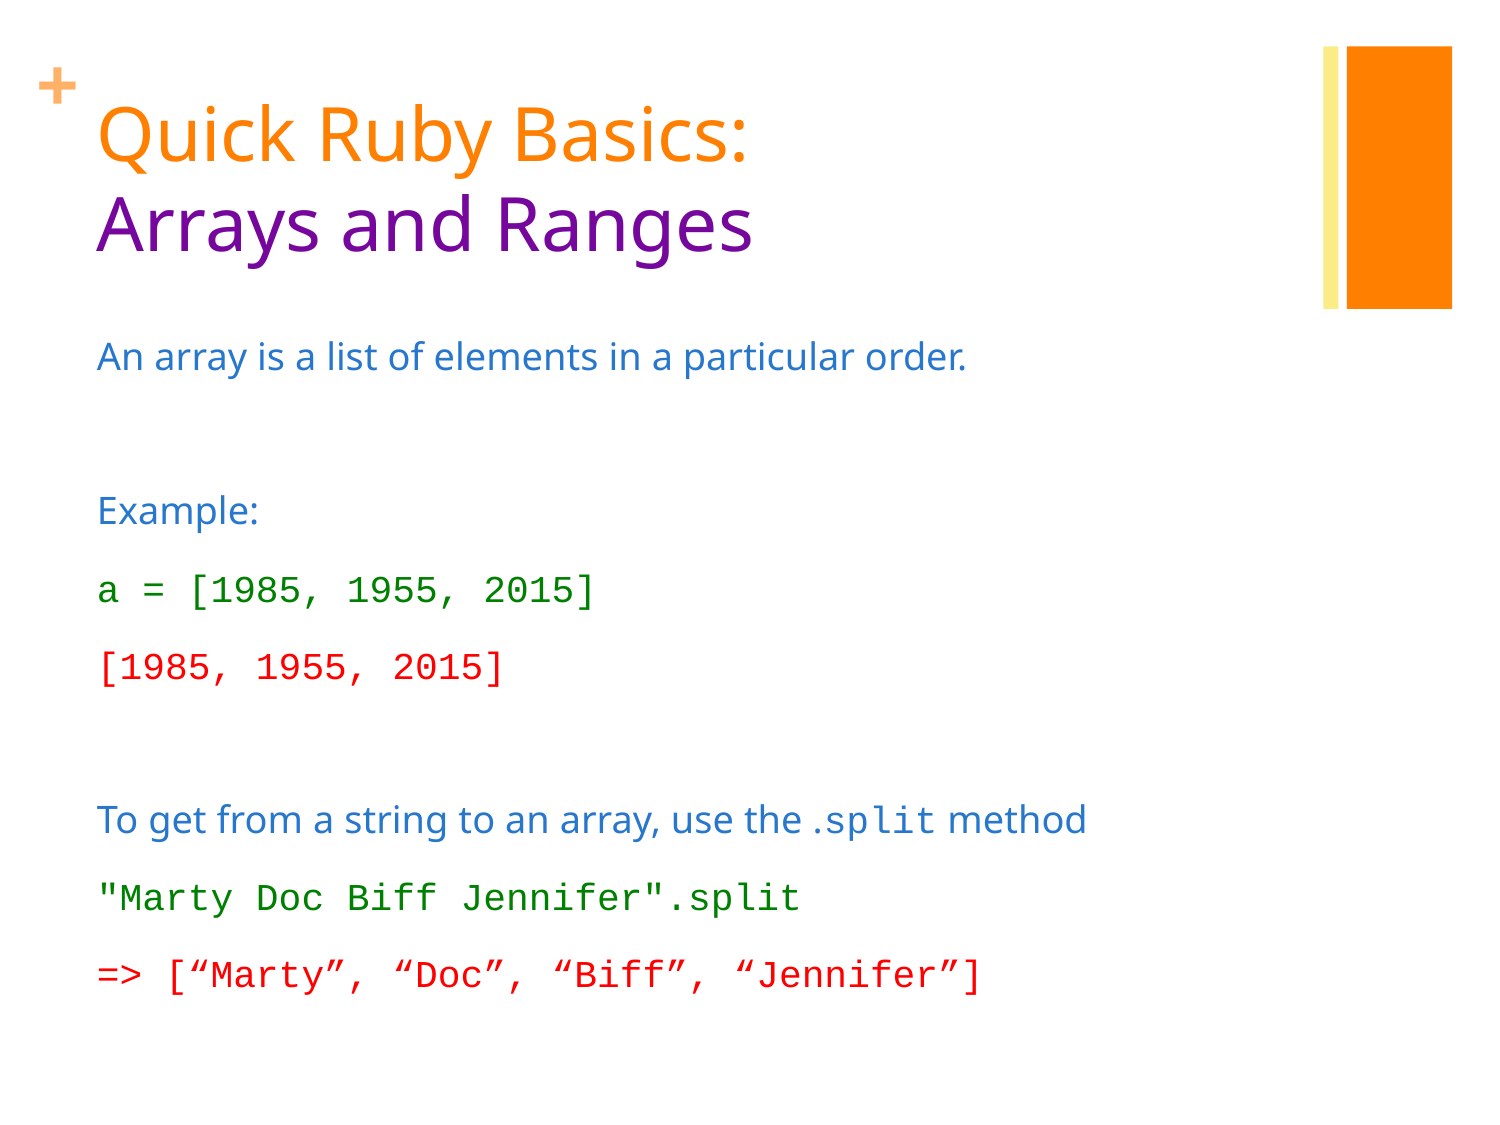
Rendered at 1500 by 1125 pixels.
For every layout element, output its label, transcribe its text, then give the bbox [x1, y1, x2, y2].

title Quick Ruby Basics: Arrays and Ranges [81, 79, 1322, 263]
list An array is a list of elements in a particular order. Example: a = [1985, 1955, 2015] [1985, 1955, 2015] To get from a string to an array, use the .split method "Marty Doc Biff Jennifer".split => [“Marty”, “Doc”, “Biff”, “Jennifer”] [81, 324, 1322, 1005]
